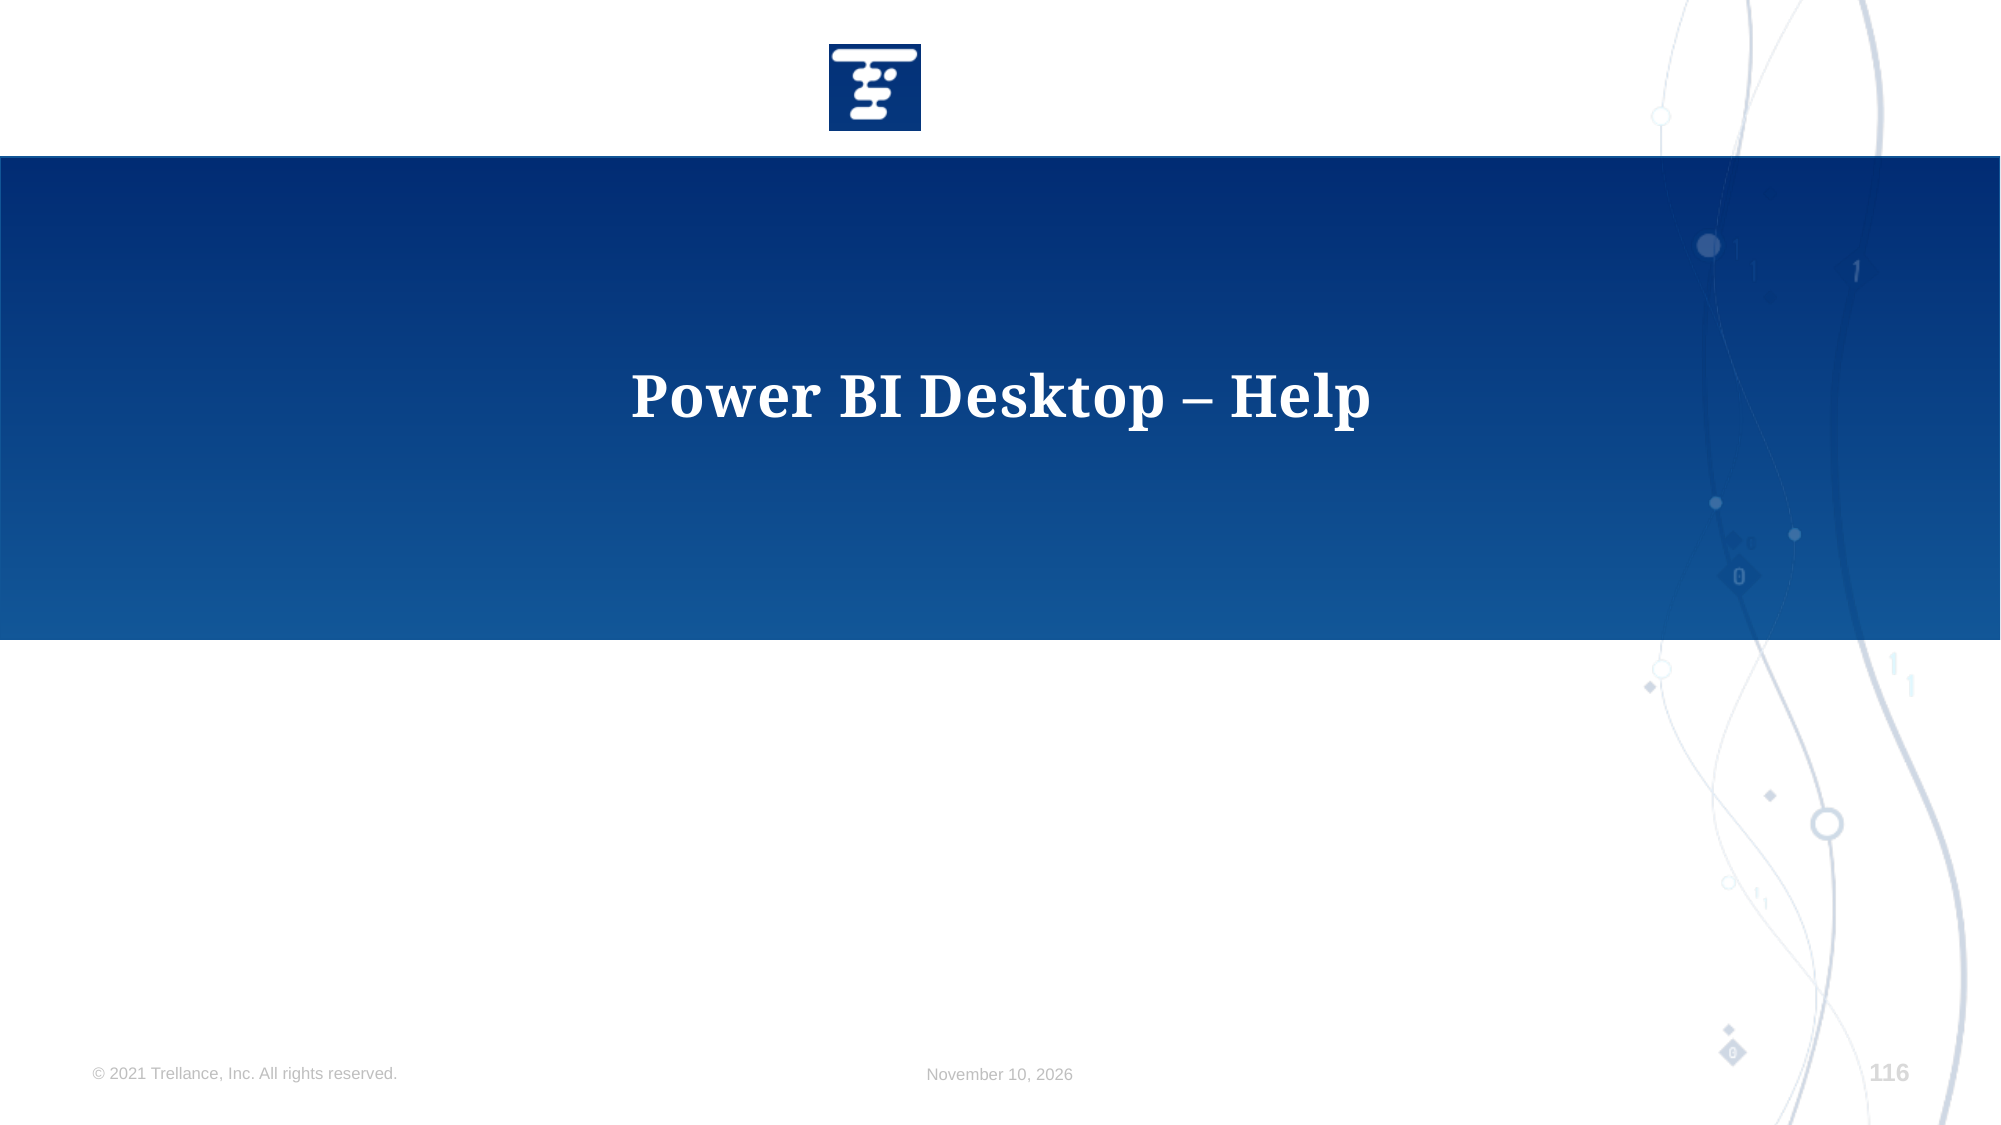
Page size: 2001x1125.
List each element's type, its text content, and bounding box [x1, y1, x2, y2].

footer © 2021 Trellance, Inc. All rights reserved. [77, 1042, 753, 1103]
picture [829, 44, 921, 132]
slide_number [781, 1044, 1219, 1105]
slide_number 116 [1843, 1049, 1925, 1103]
title Power BI Desktop – Help [387, 328, 1617, 469]
